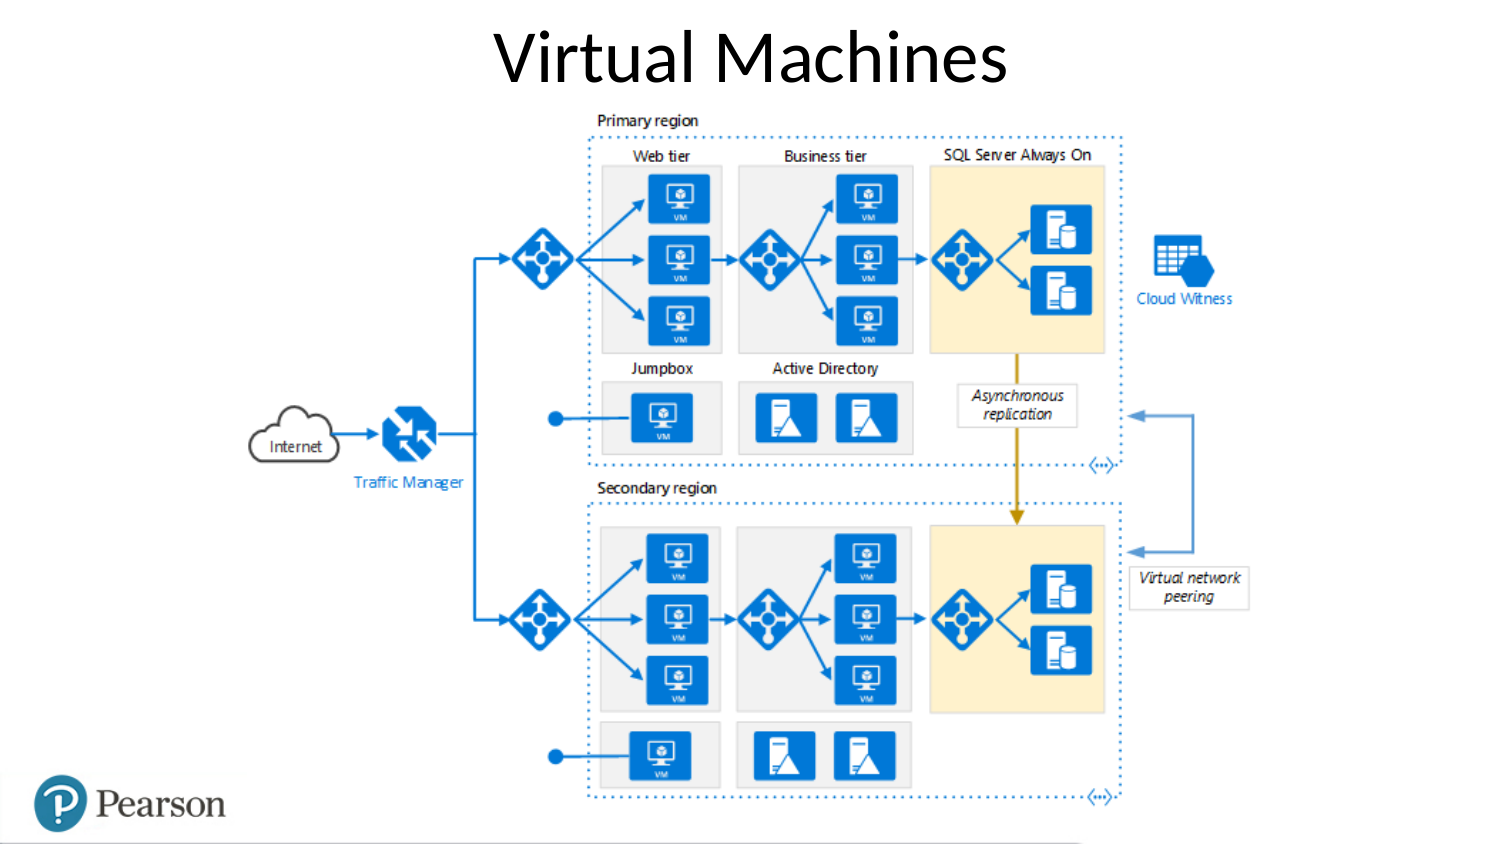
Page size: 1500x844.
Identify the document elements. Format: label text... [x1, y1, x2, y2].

title Virtual Machines [132, 0, 1371, 92]
picture [0, 0, 1500, 844]
